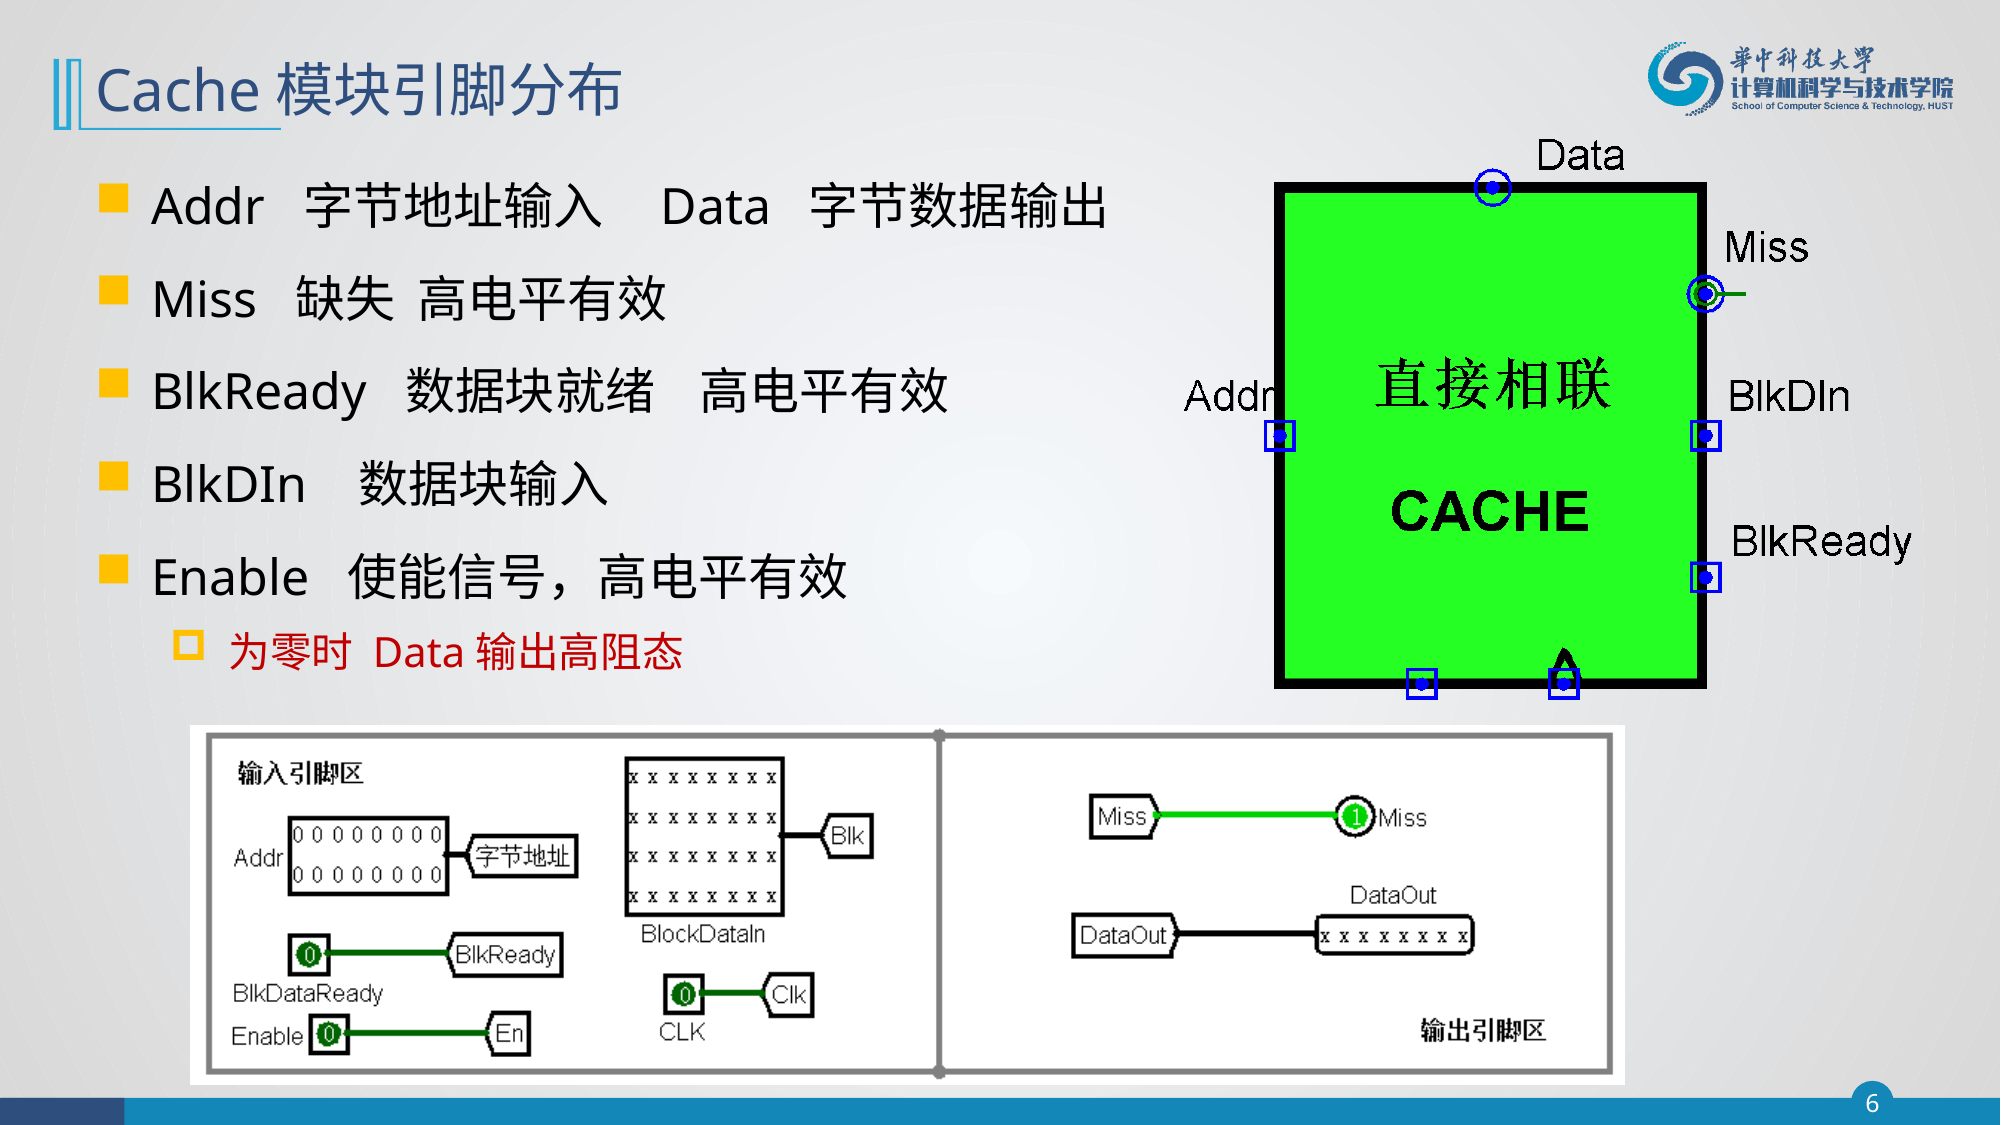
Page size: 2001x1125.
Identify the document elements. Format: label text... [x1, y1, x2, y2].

picture [1805, 42, 1953, 116]
list Addr 字节地址输入 Data 字节数据输出 Miss 缺失 高电平有效 BlkReady 数据块就绪 高电平有效 BlkDIn 数据块输入 Enable 使能信号，高电平有效 为零时 Data输出高阻态 [80, 154, 1171, 741]
title Cache模块引脚分布 [80, 42, 1805, 144]
picture [190, 126, 1919, 1085]
